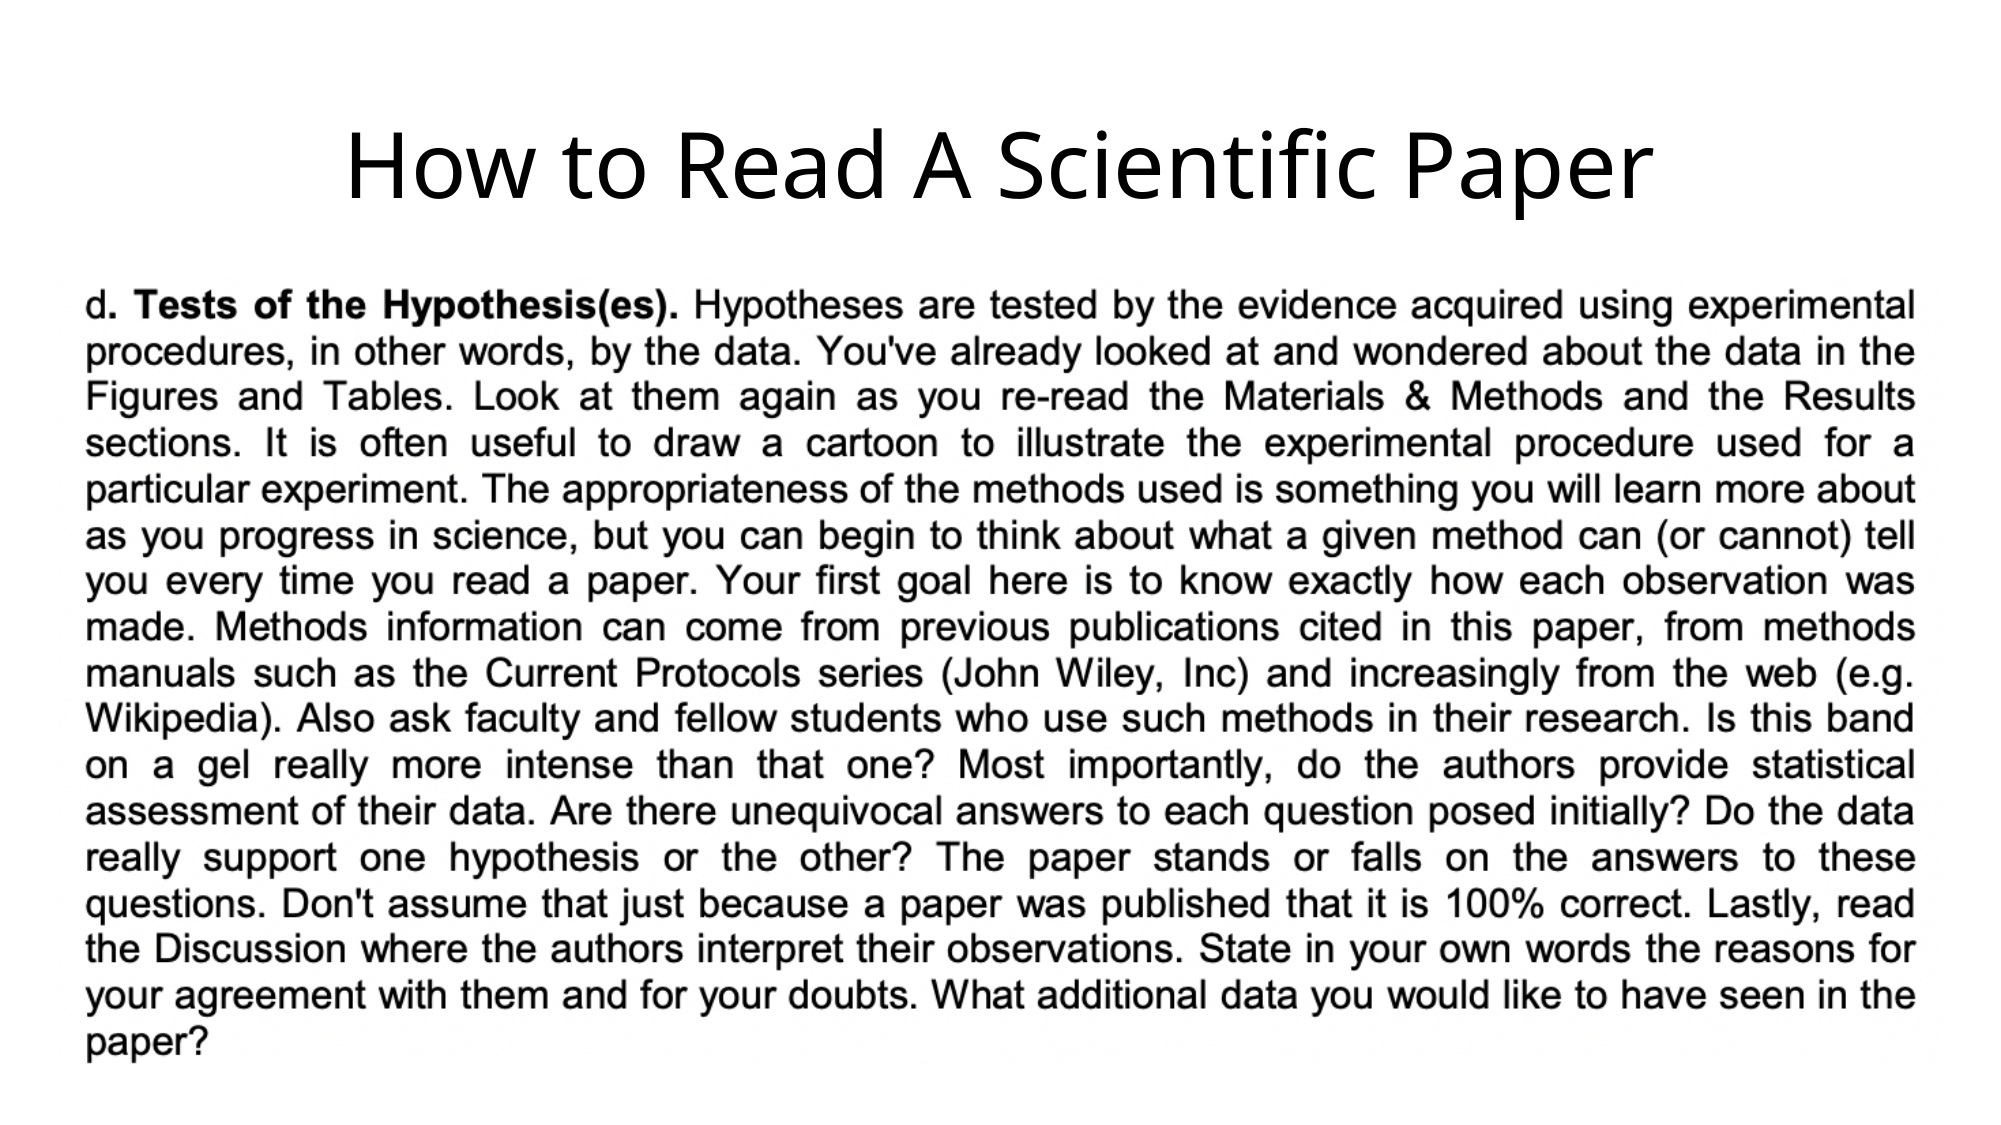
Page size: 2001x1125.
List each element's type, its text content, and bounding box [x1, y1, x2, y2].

picture [55, 274, 1945, 1066]
title How to Read A Scientific Paper [137, 59, 1863, 274]
